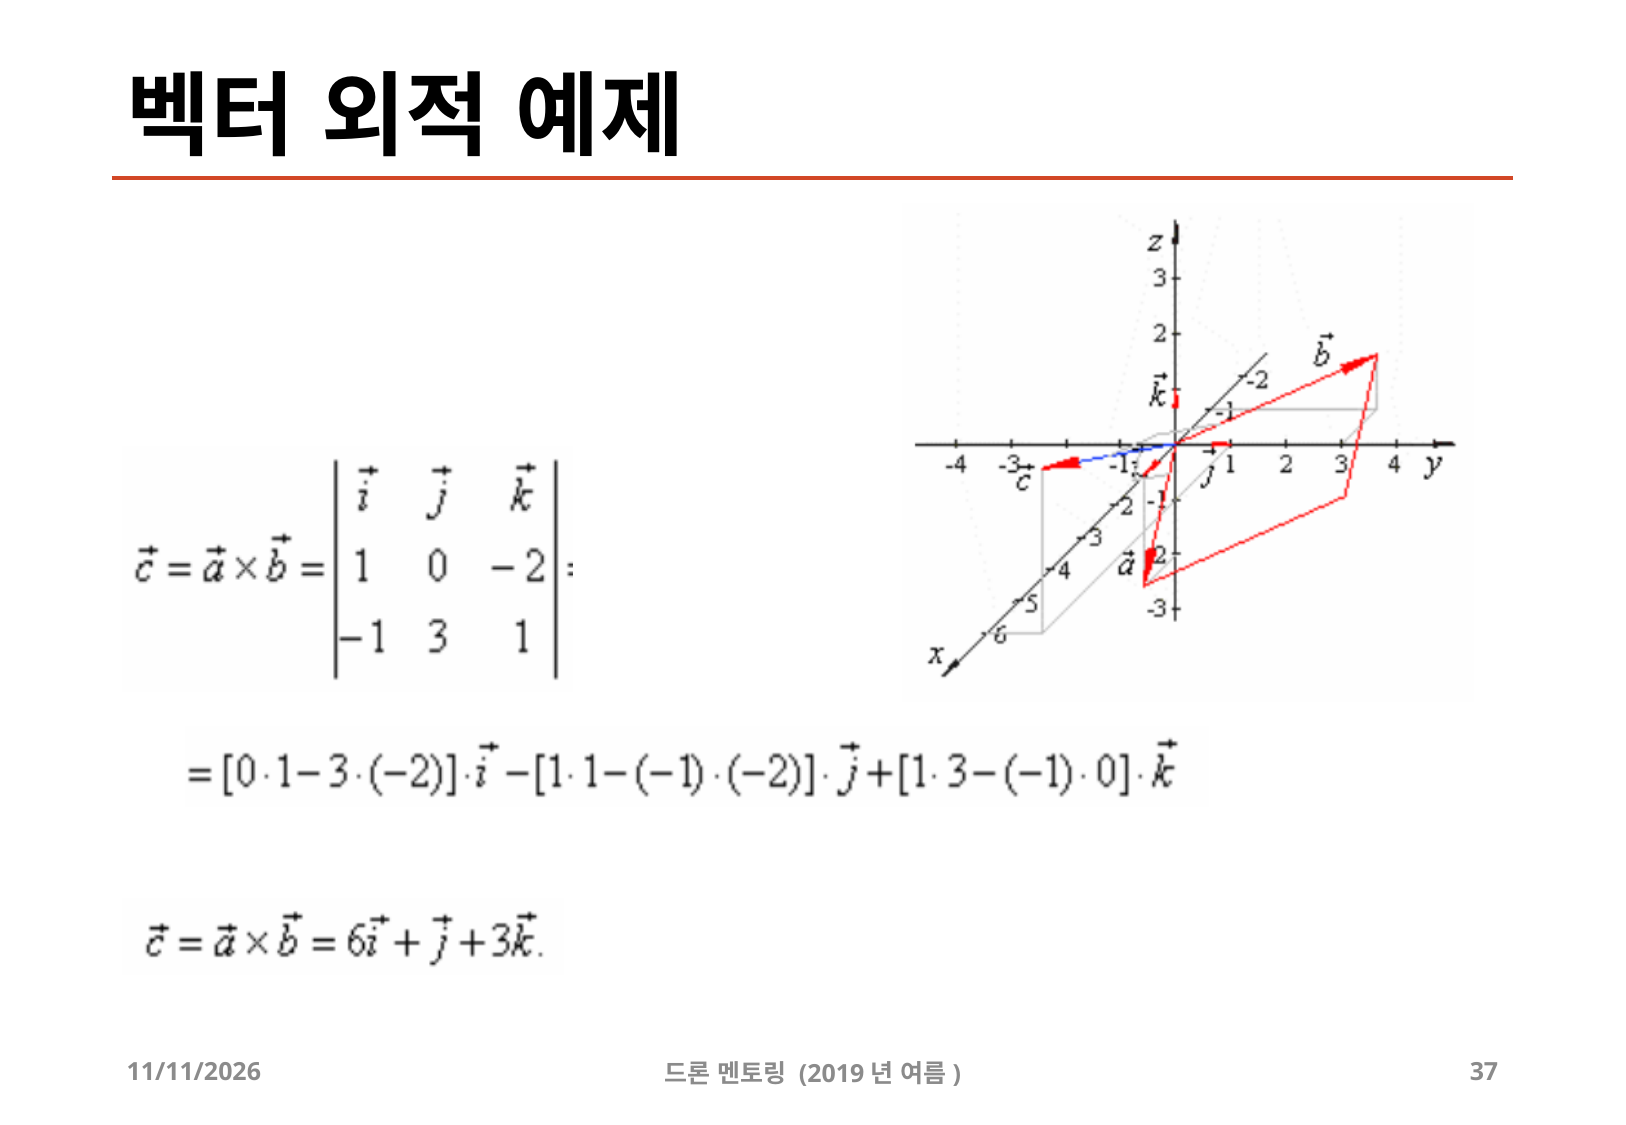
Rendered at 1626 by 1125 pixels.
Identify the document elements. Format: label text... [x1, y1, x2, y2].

footer 드론 멘토링 (2019년 여름) [538, 1042, 1087, 1103]
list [902, 203, 1474, 702]
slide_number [111, 1042, 303, 1103]
title 벡터 외적 예제 [111, 59, 1514, 179]
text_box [122, 446, 1209, 975]
slide_number 37 [1433, 1042, 1514, 1103]
